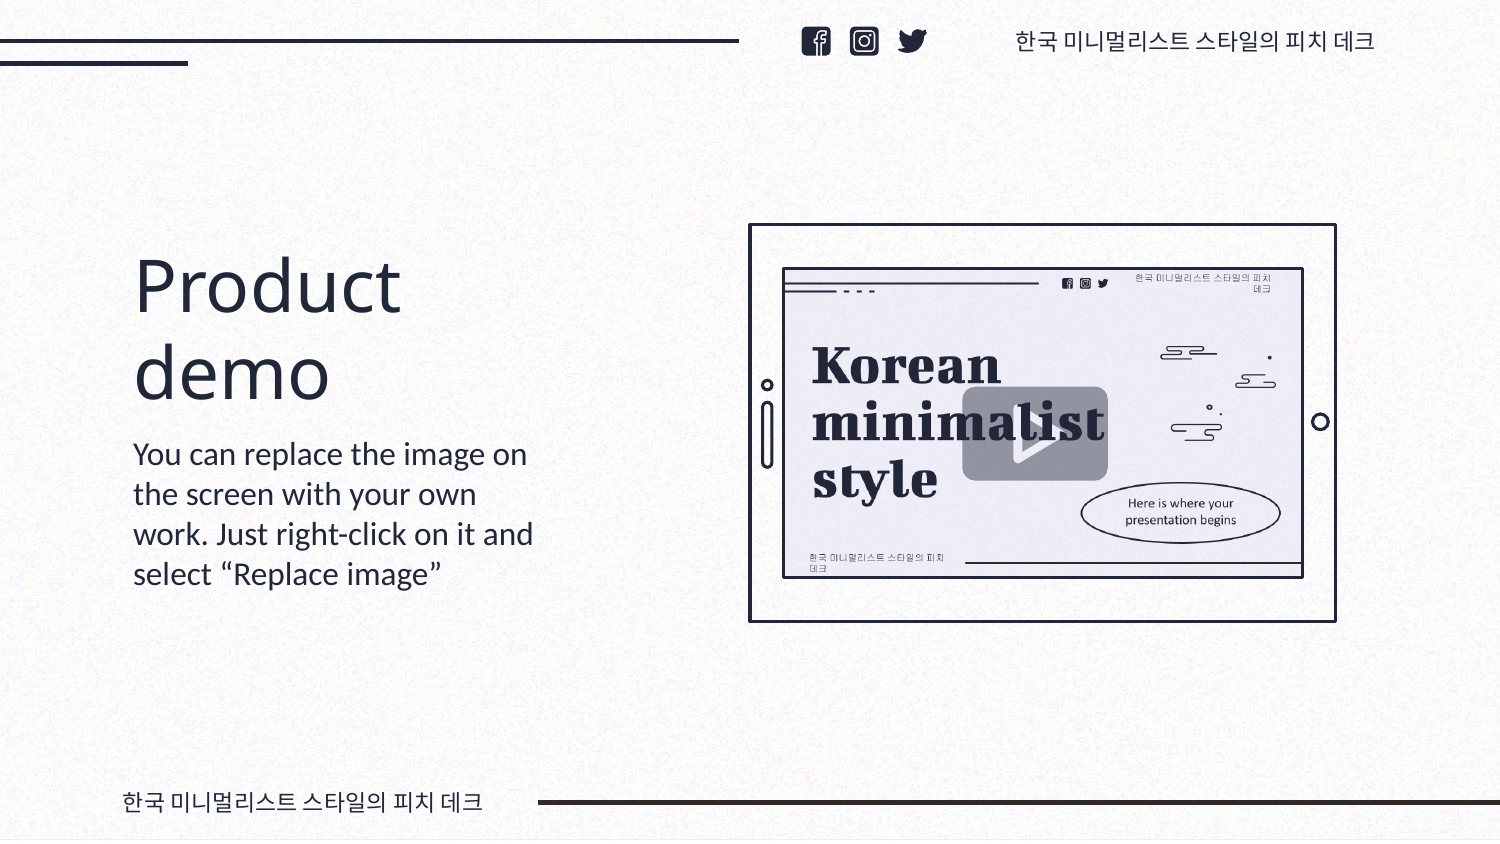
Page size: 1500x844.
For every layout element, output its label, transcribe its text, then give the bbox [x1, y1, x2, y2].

text_box 한국 미니멀리스트 스타일의 피치 데크 [952, 17, 1392, 65]
title Product demo [118, 224, 553, 402]
text_box 한국 미니멀리스트 스타일의 피치 데크 [108, 778, 548, 827]
picture [0, 0, 1500, 844]
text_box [749, 224, 1337, 622]
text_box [962, 386, 1108, 481]
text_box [801, 26, 928, 56]
subtitle You can replace the image on the screen with your own work. Just right-click on it and select “Replace image” [118, 417, 553, 595]
